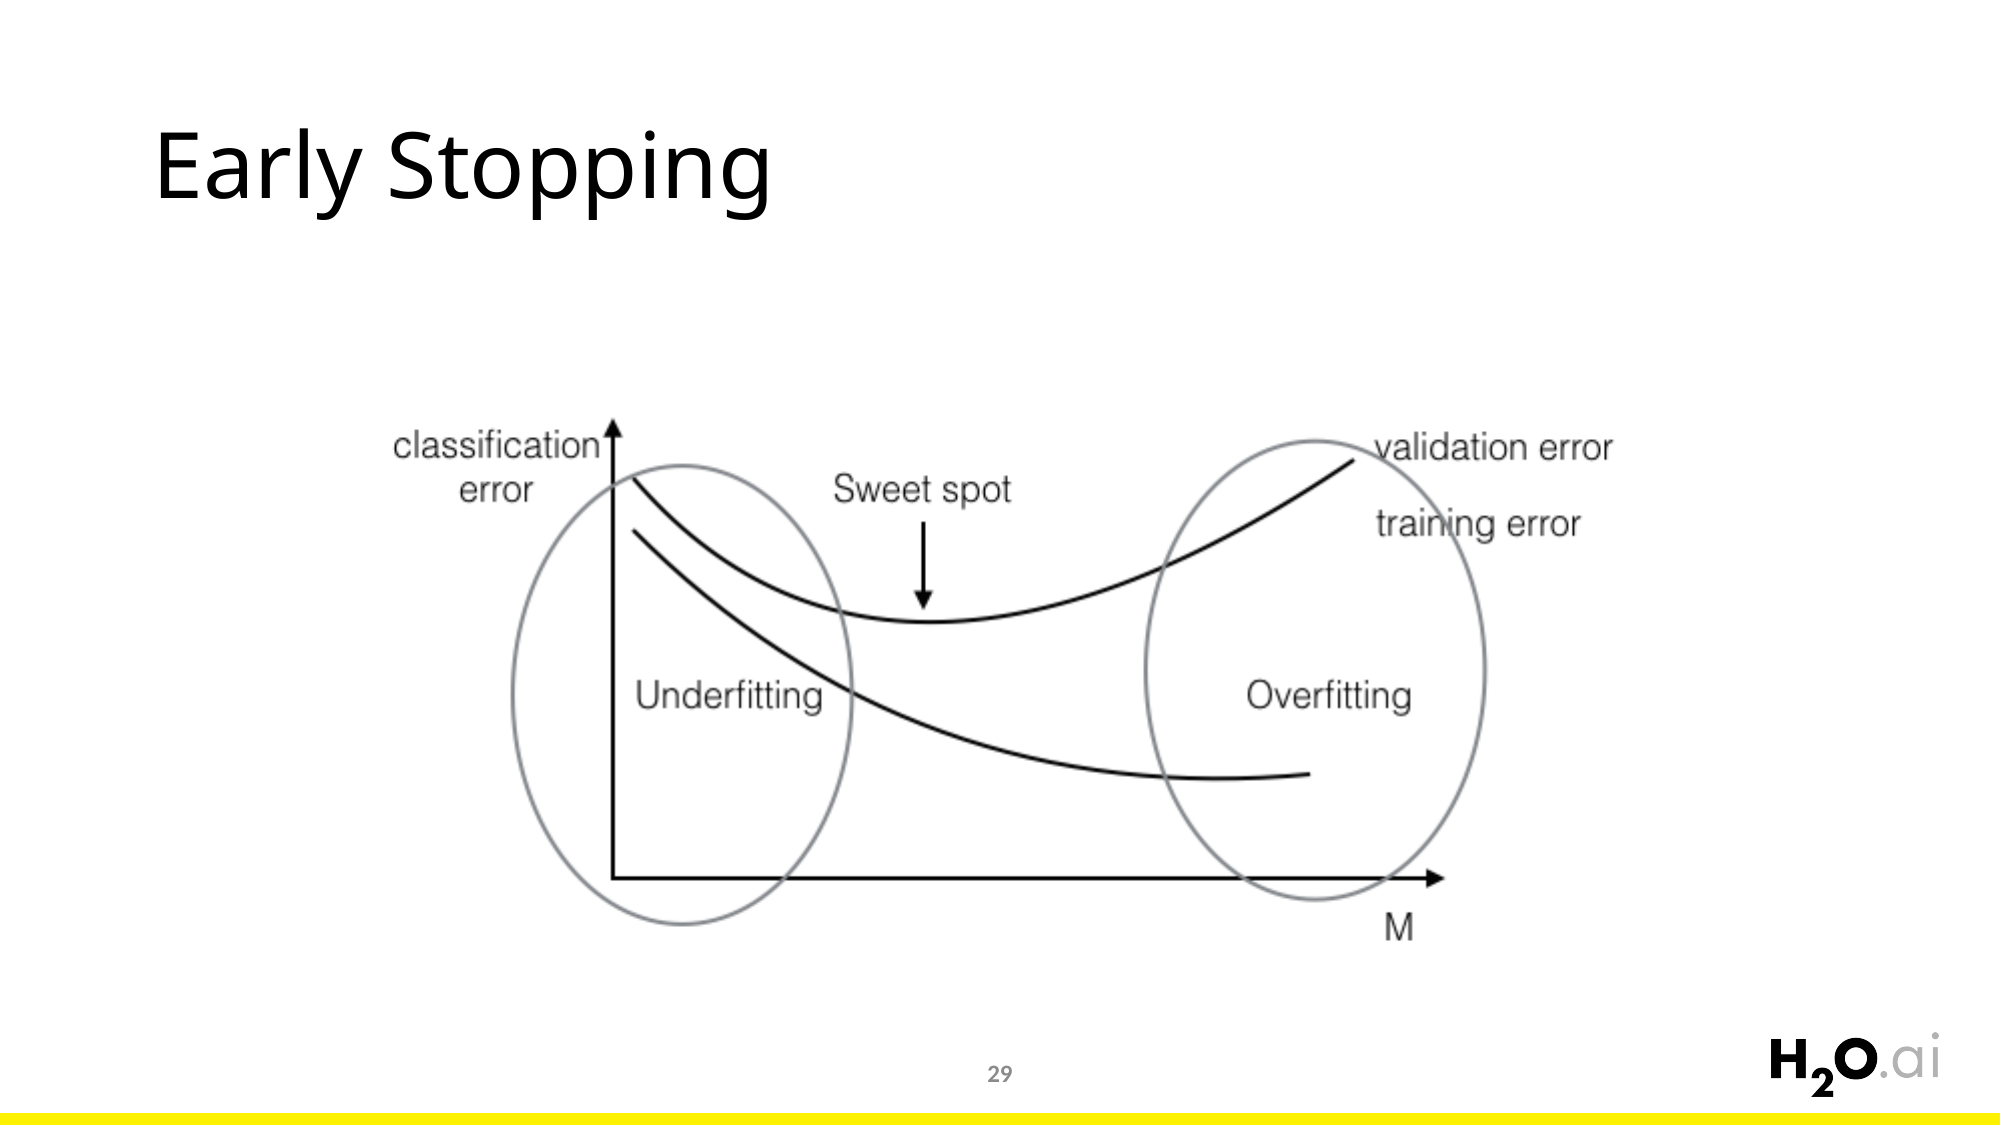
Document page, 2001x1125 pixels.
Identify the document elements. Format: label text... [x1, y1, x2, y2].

text_box [0, 1112, 2000, 1125]
slide_number 29 [774, 1042, 1225, 1103]
picture [355, 292, 1645, 1017]
picture [1771, 1032, 1939, 1097]
title Early Stopping [137, 59, 1863, 278]
